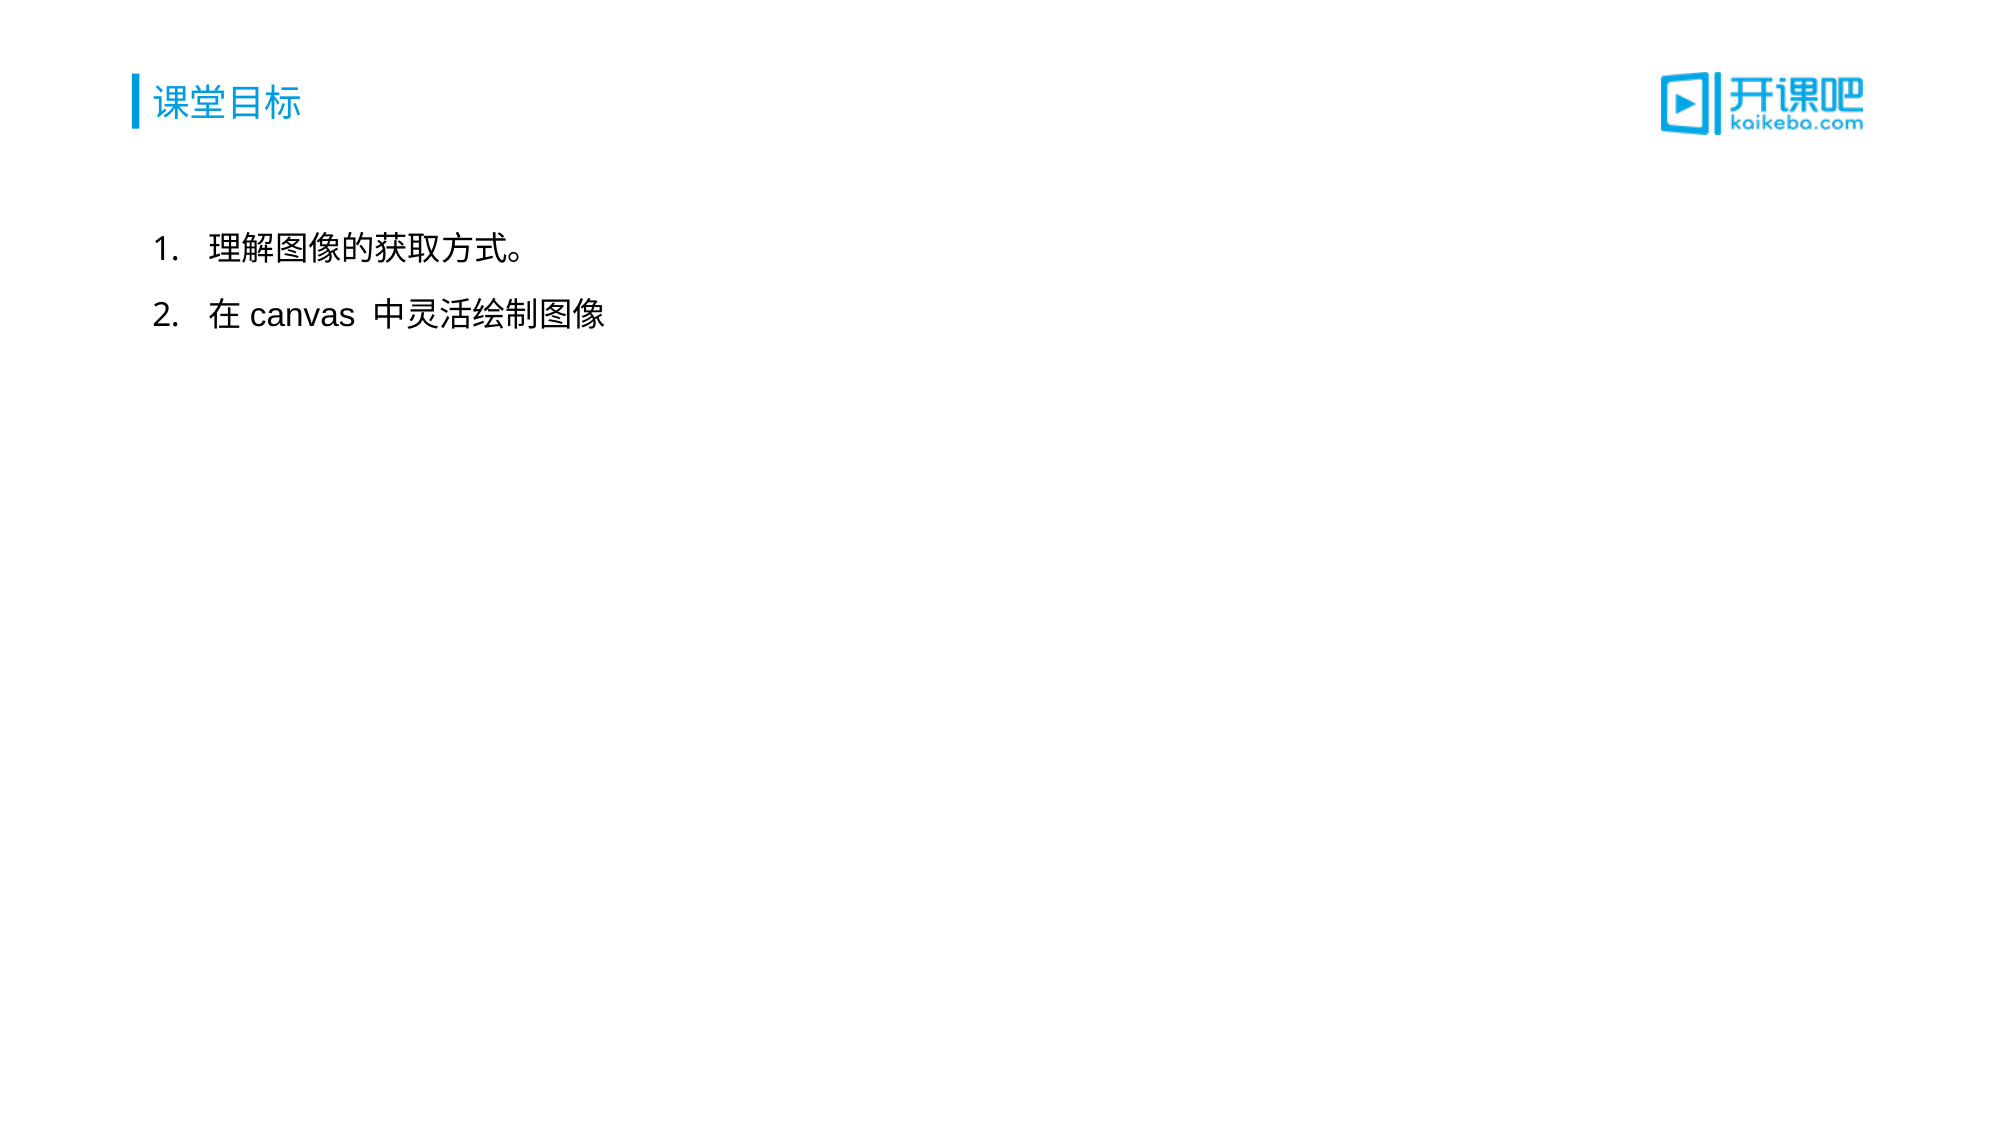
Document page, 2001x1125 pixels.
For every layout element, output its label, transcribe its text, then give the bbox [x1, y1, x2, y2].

title 课堂目标 [137, 59, 1863, 148]
list 理解图像的获取方式。 在canvas 中灵活绘制图像 [137, 199, 1863, 1014]
